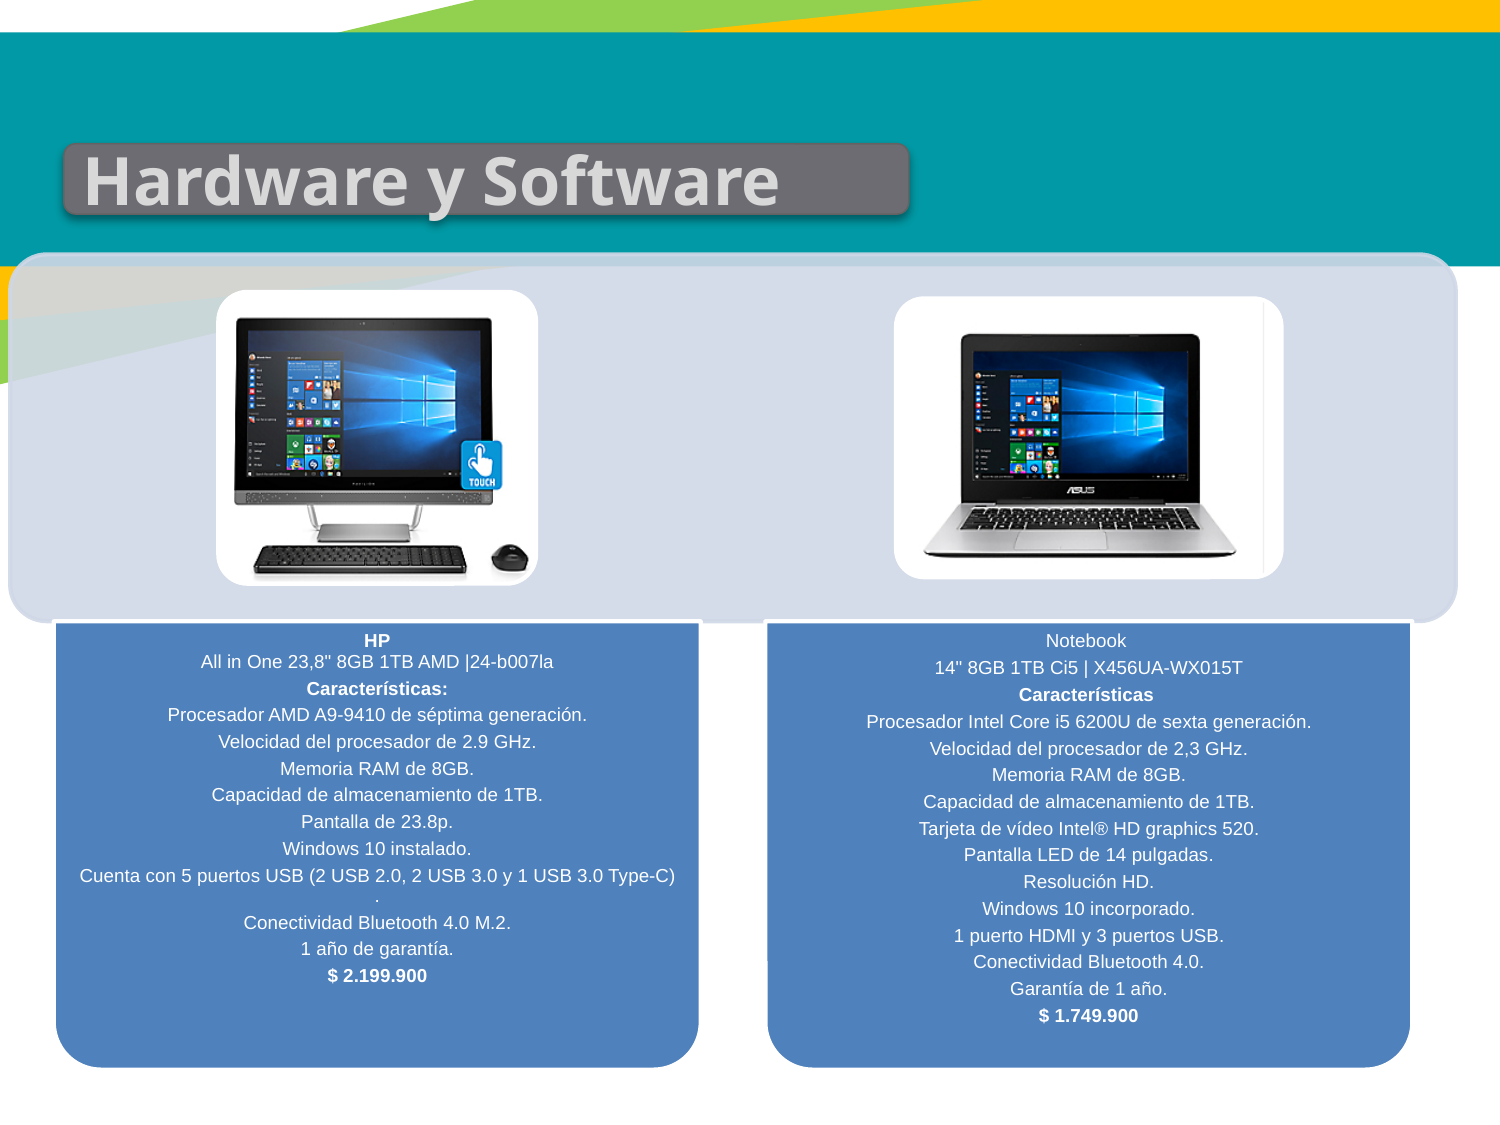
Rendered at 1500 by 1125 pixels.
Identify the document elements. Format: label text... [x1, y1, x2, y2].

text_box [9, 254, 1457, 1070]
text_box Hardware y Software [63, 143, 909, 215]
